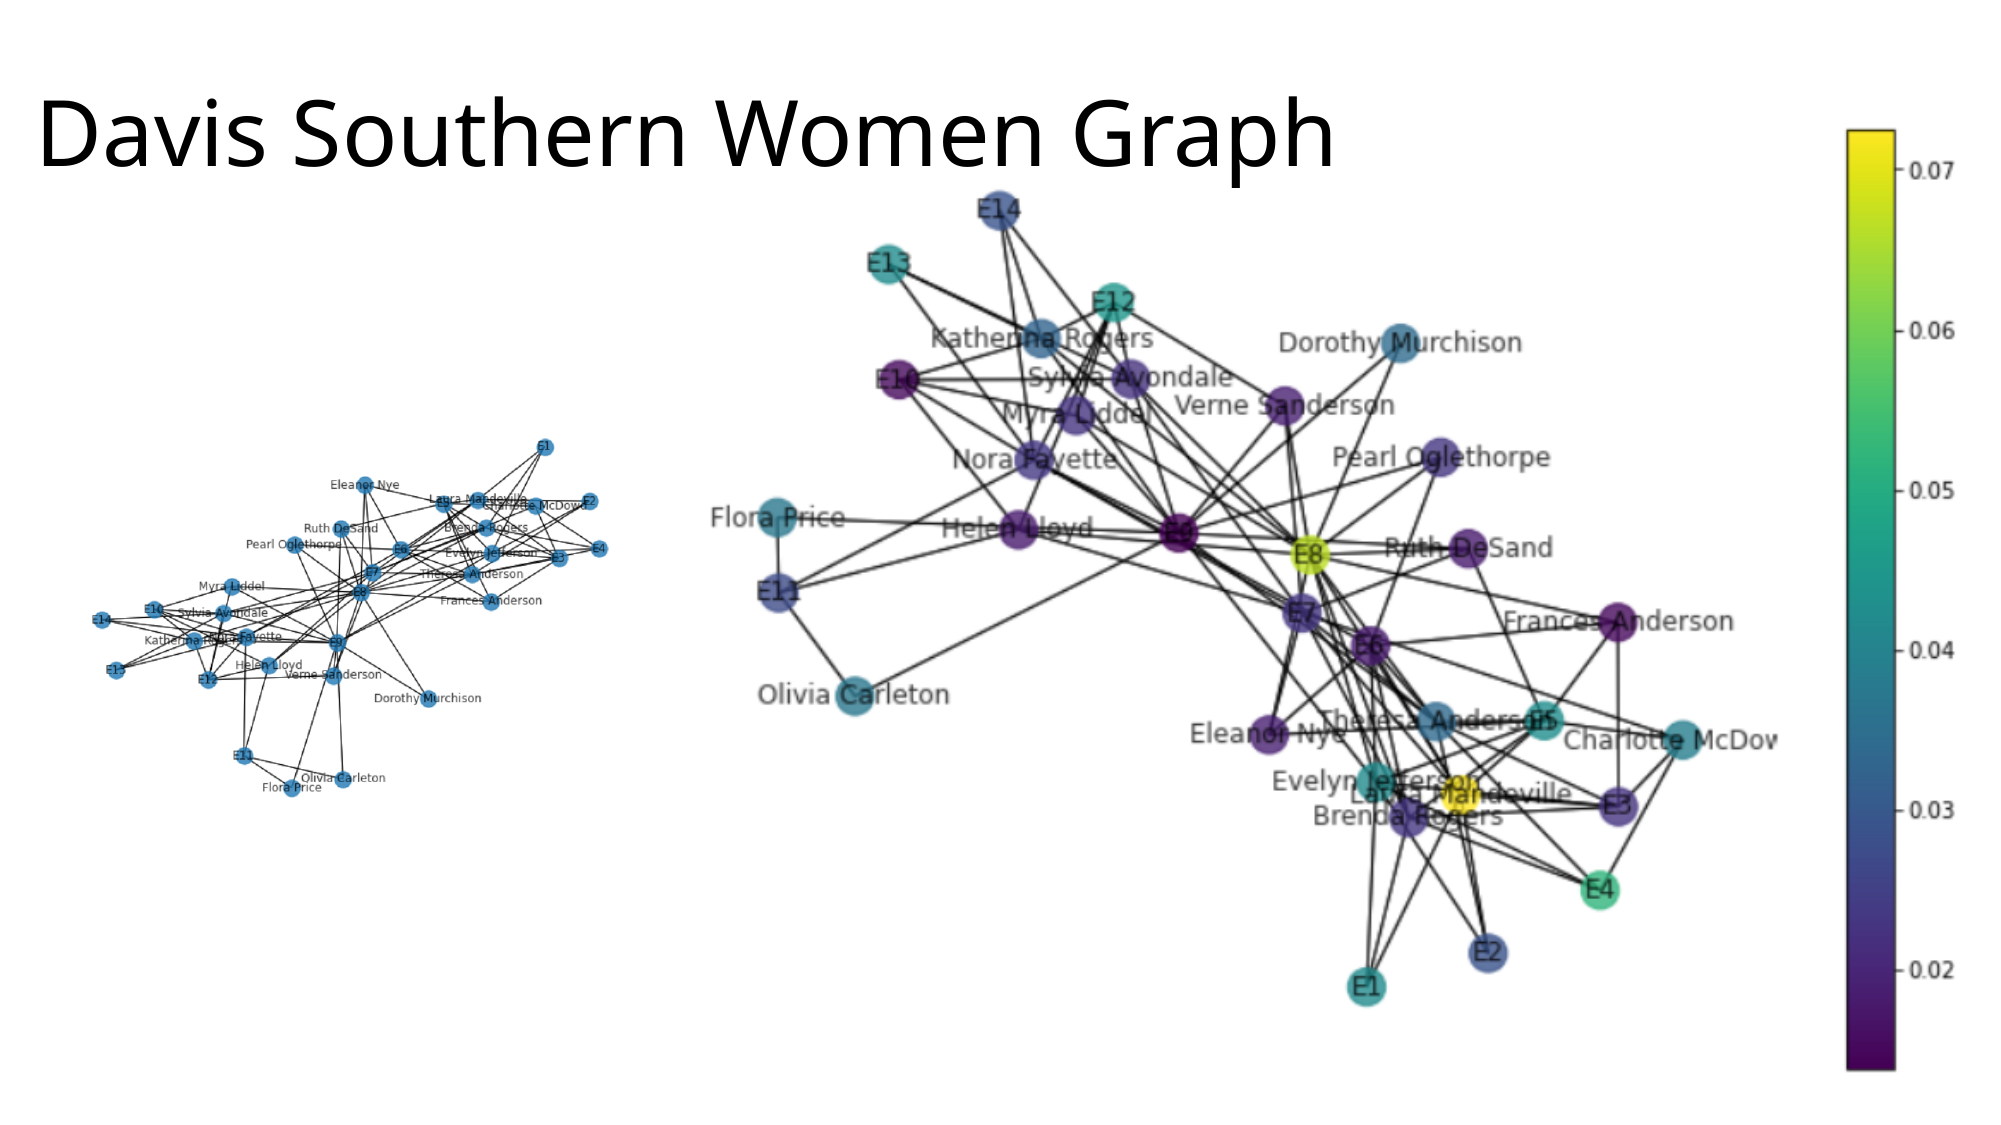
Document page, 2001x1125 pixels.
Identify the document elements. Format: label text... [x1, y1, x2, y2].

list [673, 109, 1987, 1097]
picture [75, 400, 644, 835]
title Davis Southern Women Graph [20, 27, 1746, 246]
